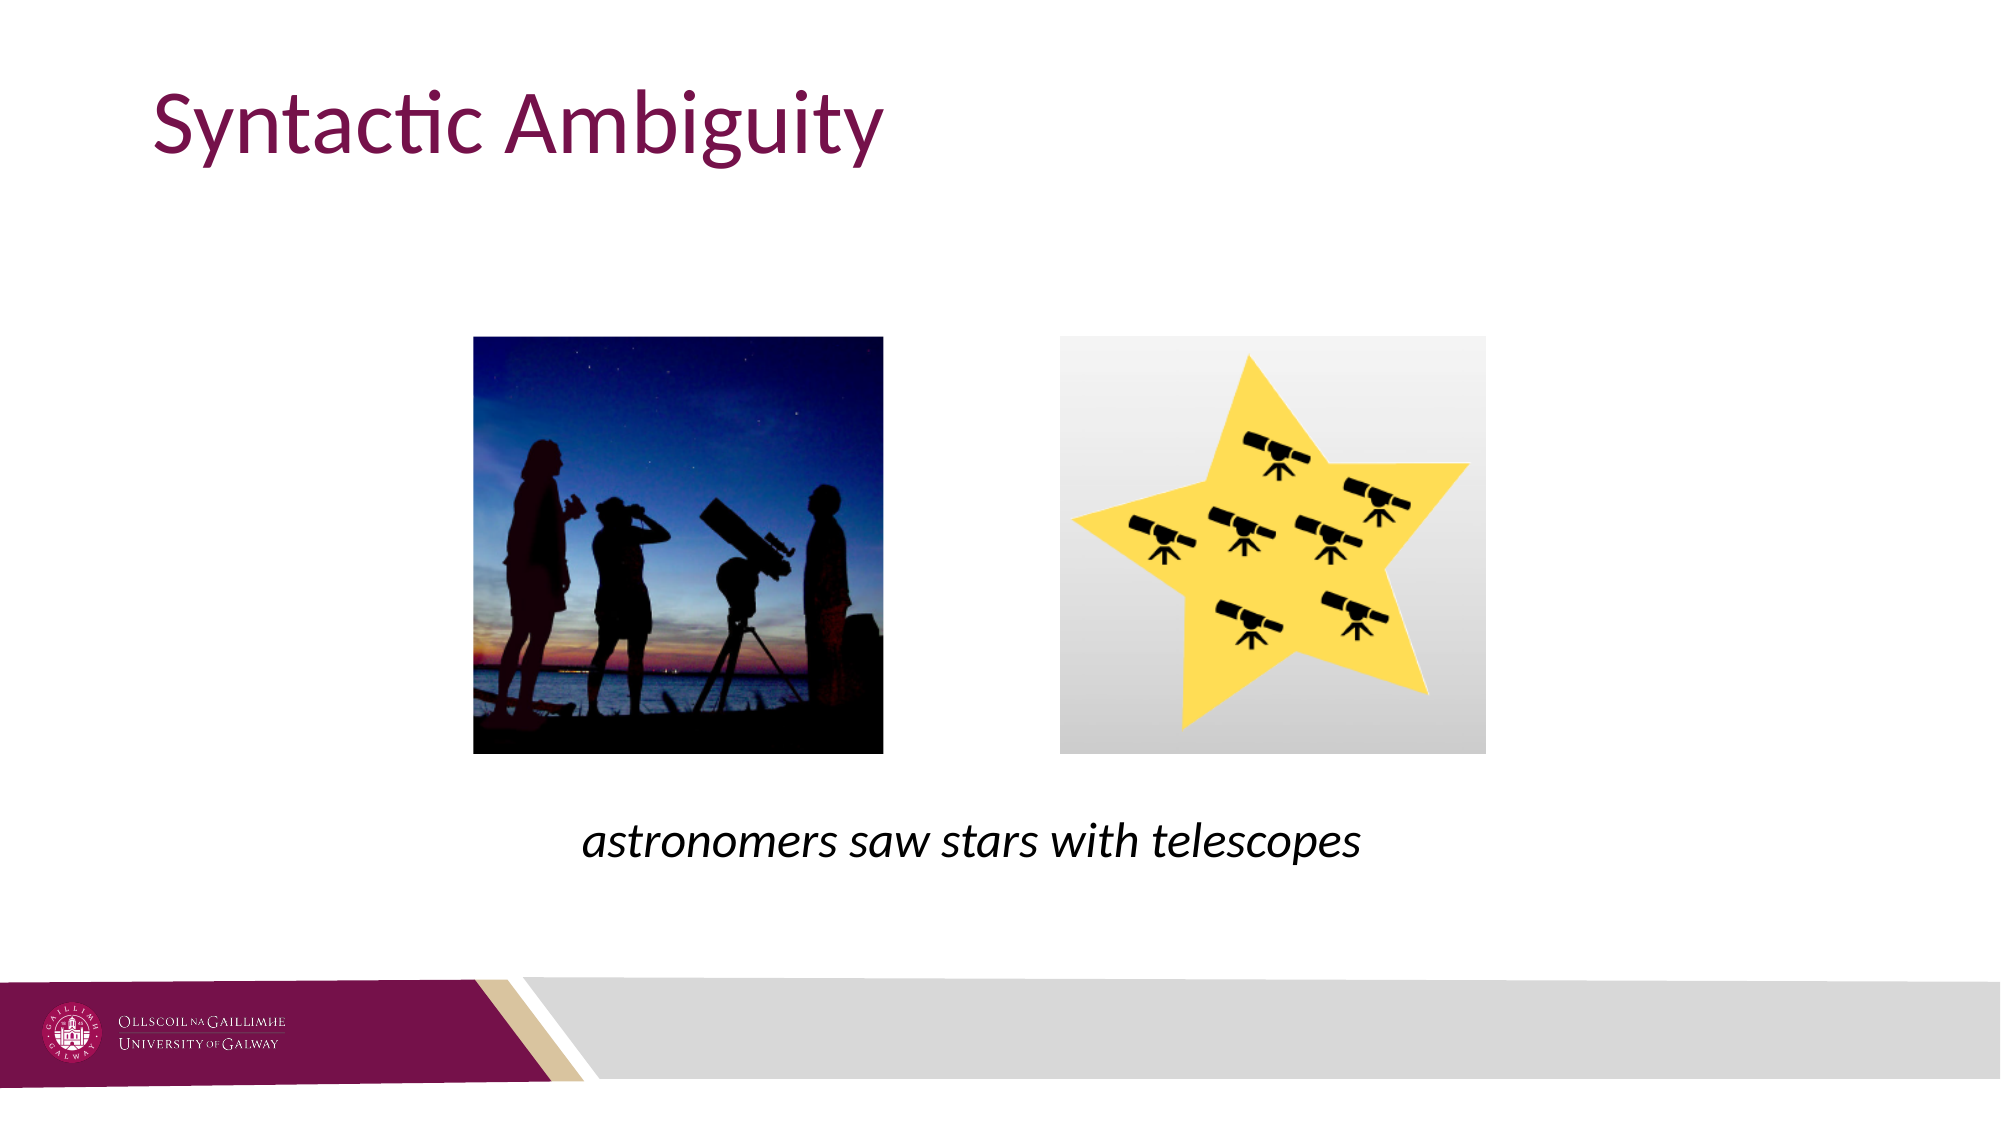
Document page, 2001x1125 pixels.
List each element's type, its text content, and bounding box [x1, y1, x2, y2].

text_box astronomers saw stars with telescopes [566, 800, 1433, 886]
picture [1059, 336, 1487, 754]
title Syntactic Ambiguity [137, 59, 1863, 278]
picture [42, 1002, 285, 1063]
picture [473, 336, 884, 754]
